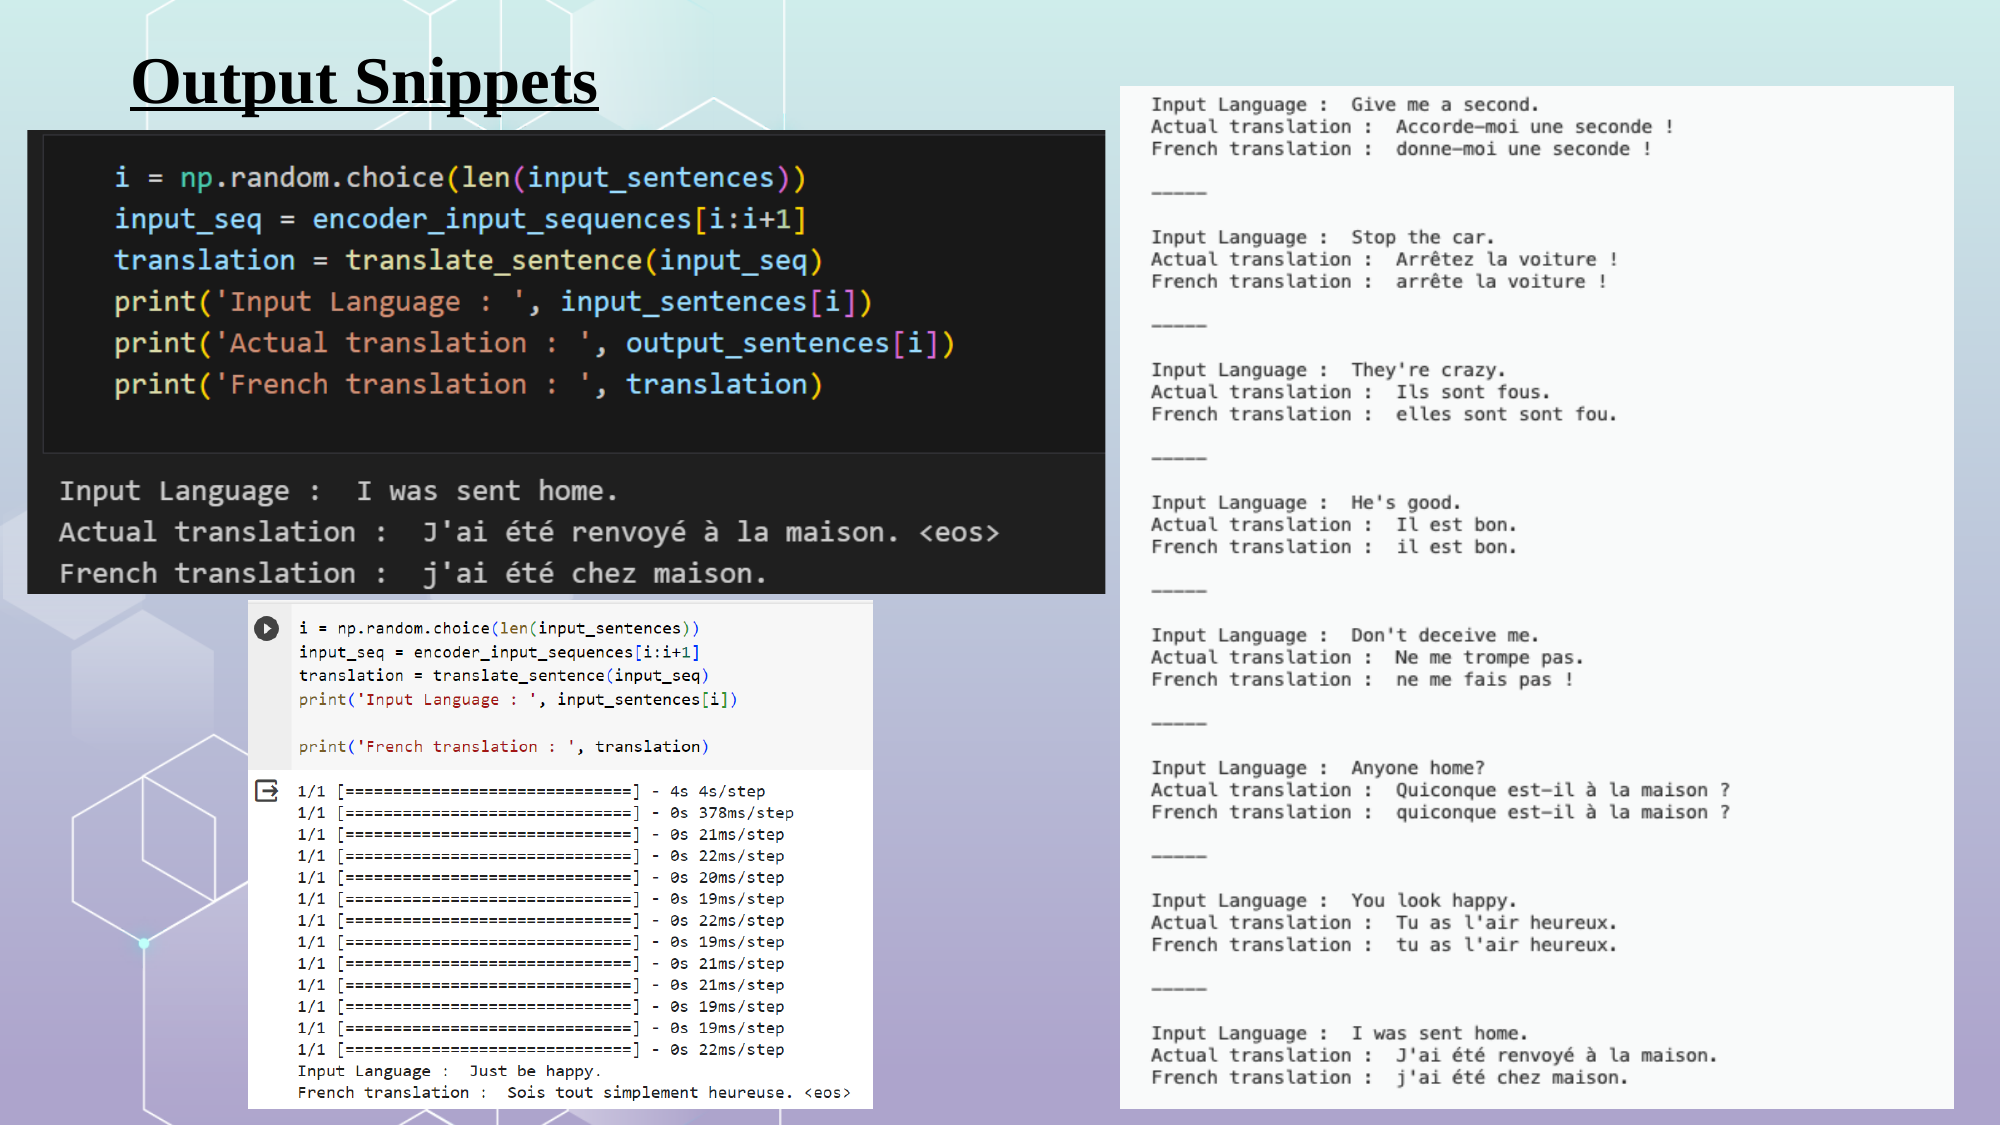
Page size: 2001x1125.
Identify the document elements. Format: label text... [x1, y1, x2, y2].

picture [1120, 86, 1954, 1109]
picture [0, 0, 1106, 1125]
text_box Output Snippets [115, 29, 949, 125]
